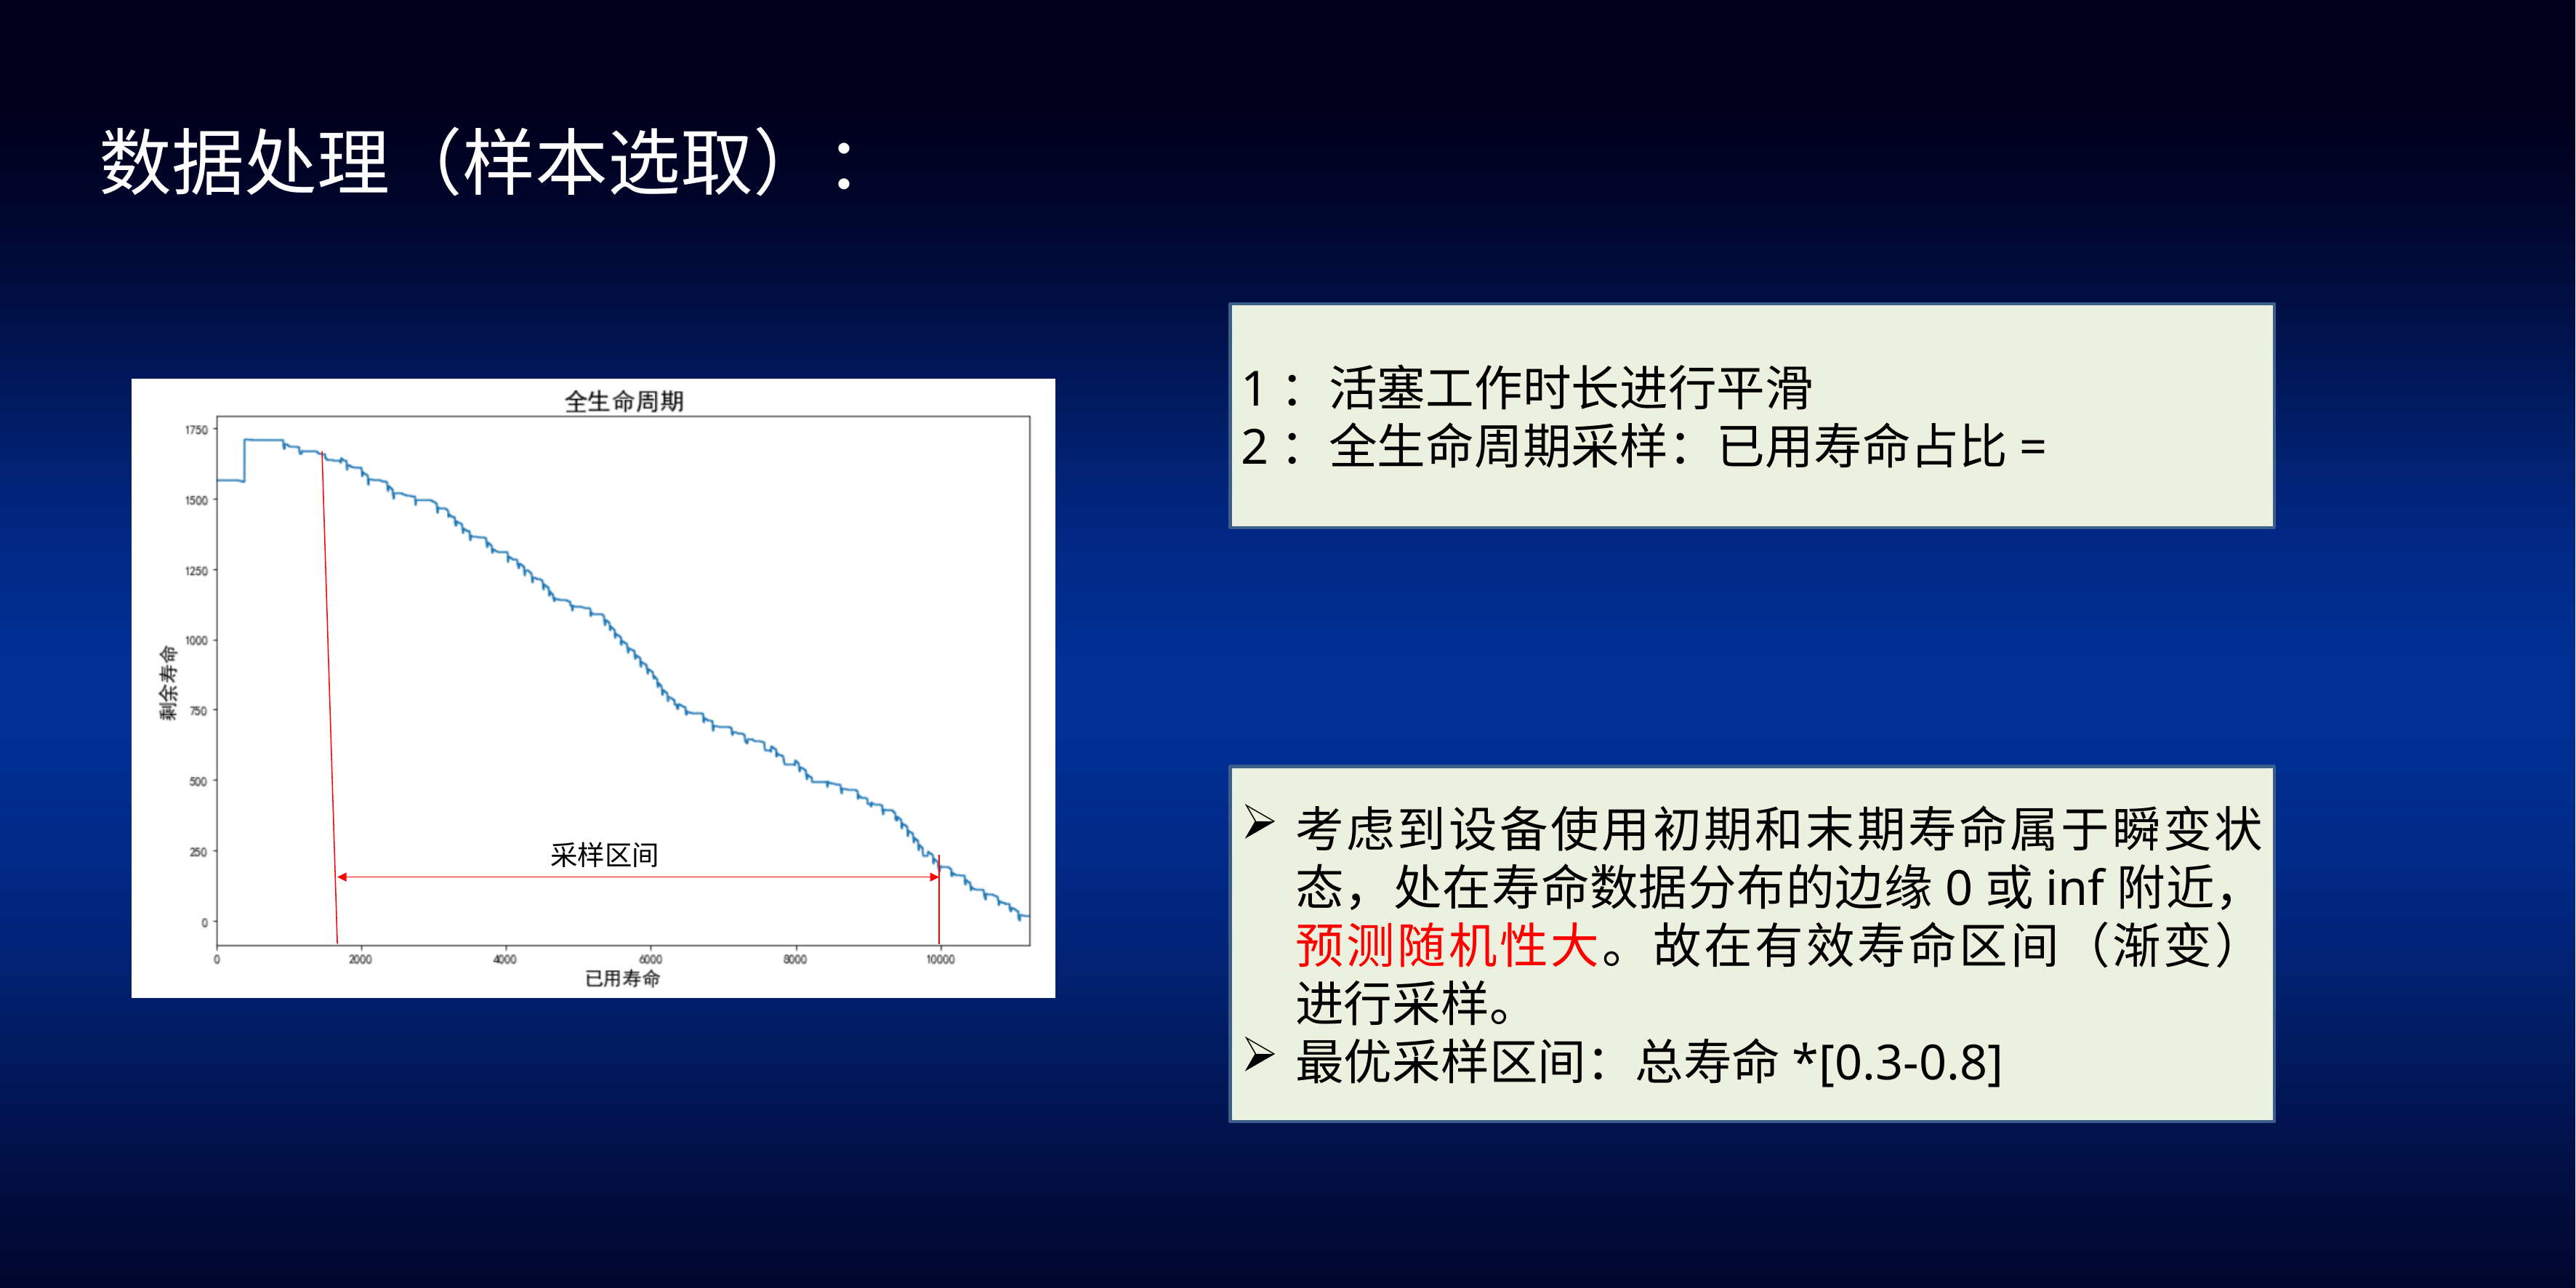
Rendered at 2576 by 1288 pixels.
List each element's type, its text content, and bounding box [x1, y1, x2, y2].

text_box 数据处理（样本选取）： [89, 110, 960, 209]
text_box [321, 451, 338, 944]
picture [0, 0, 2576, 1288]
text_box 考虑到设备使用初期和末期寿命属于瞬变状态，处在寿命数据分布的边缘0或inf附近，预测随机性大。故在有效寿命区间（渐变）进行采样。 最优采样区间：总寿命*[0.3-0.8] [1228, 765, 2276, 1123]
